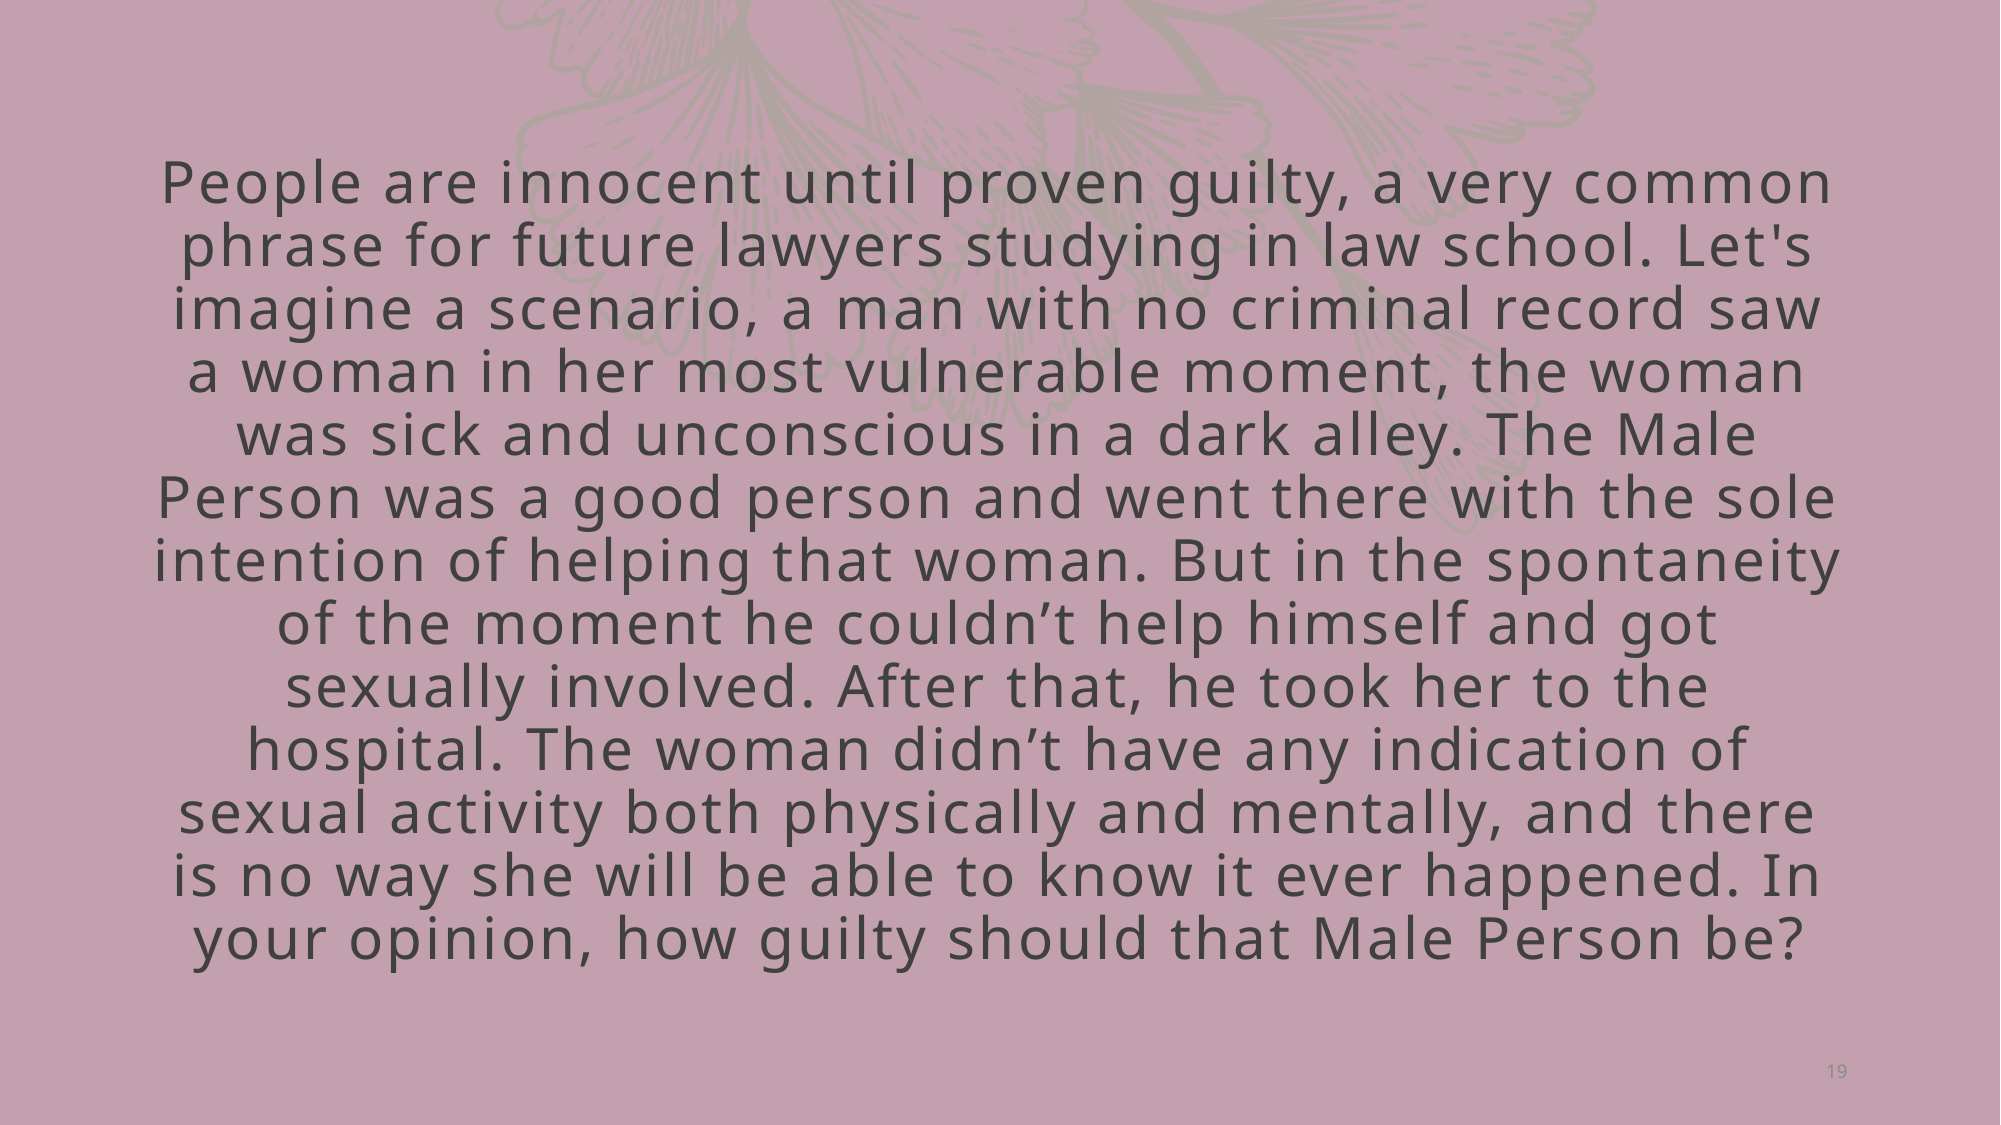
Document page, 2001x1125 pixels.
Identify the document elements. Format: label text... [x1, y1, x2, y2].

slide_number 19 [1412, 1042, 1863, 1103]
title People are innocent until proven guilty, a very common phrase for future lawyers studying in law school. Let's imagine a scenario, a man with no criminal record saw a woman in her most vulnerable moment, the woman was sick and unconscious in a dark alley. The Male Person was a good person and went there with the sole intention of helping that woman. But in the spontaneity of the moment he couldn’t help himself and got sexually involved. After that, he took her to the hospital. The woman didn’t have any indication of sexual activity both physically and mentally, and there is no way she will be able to know it ever happened. In your opinion, how guilty should that Male Person be? [137, 146, 1863, 980]
